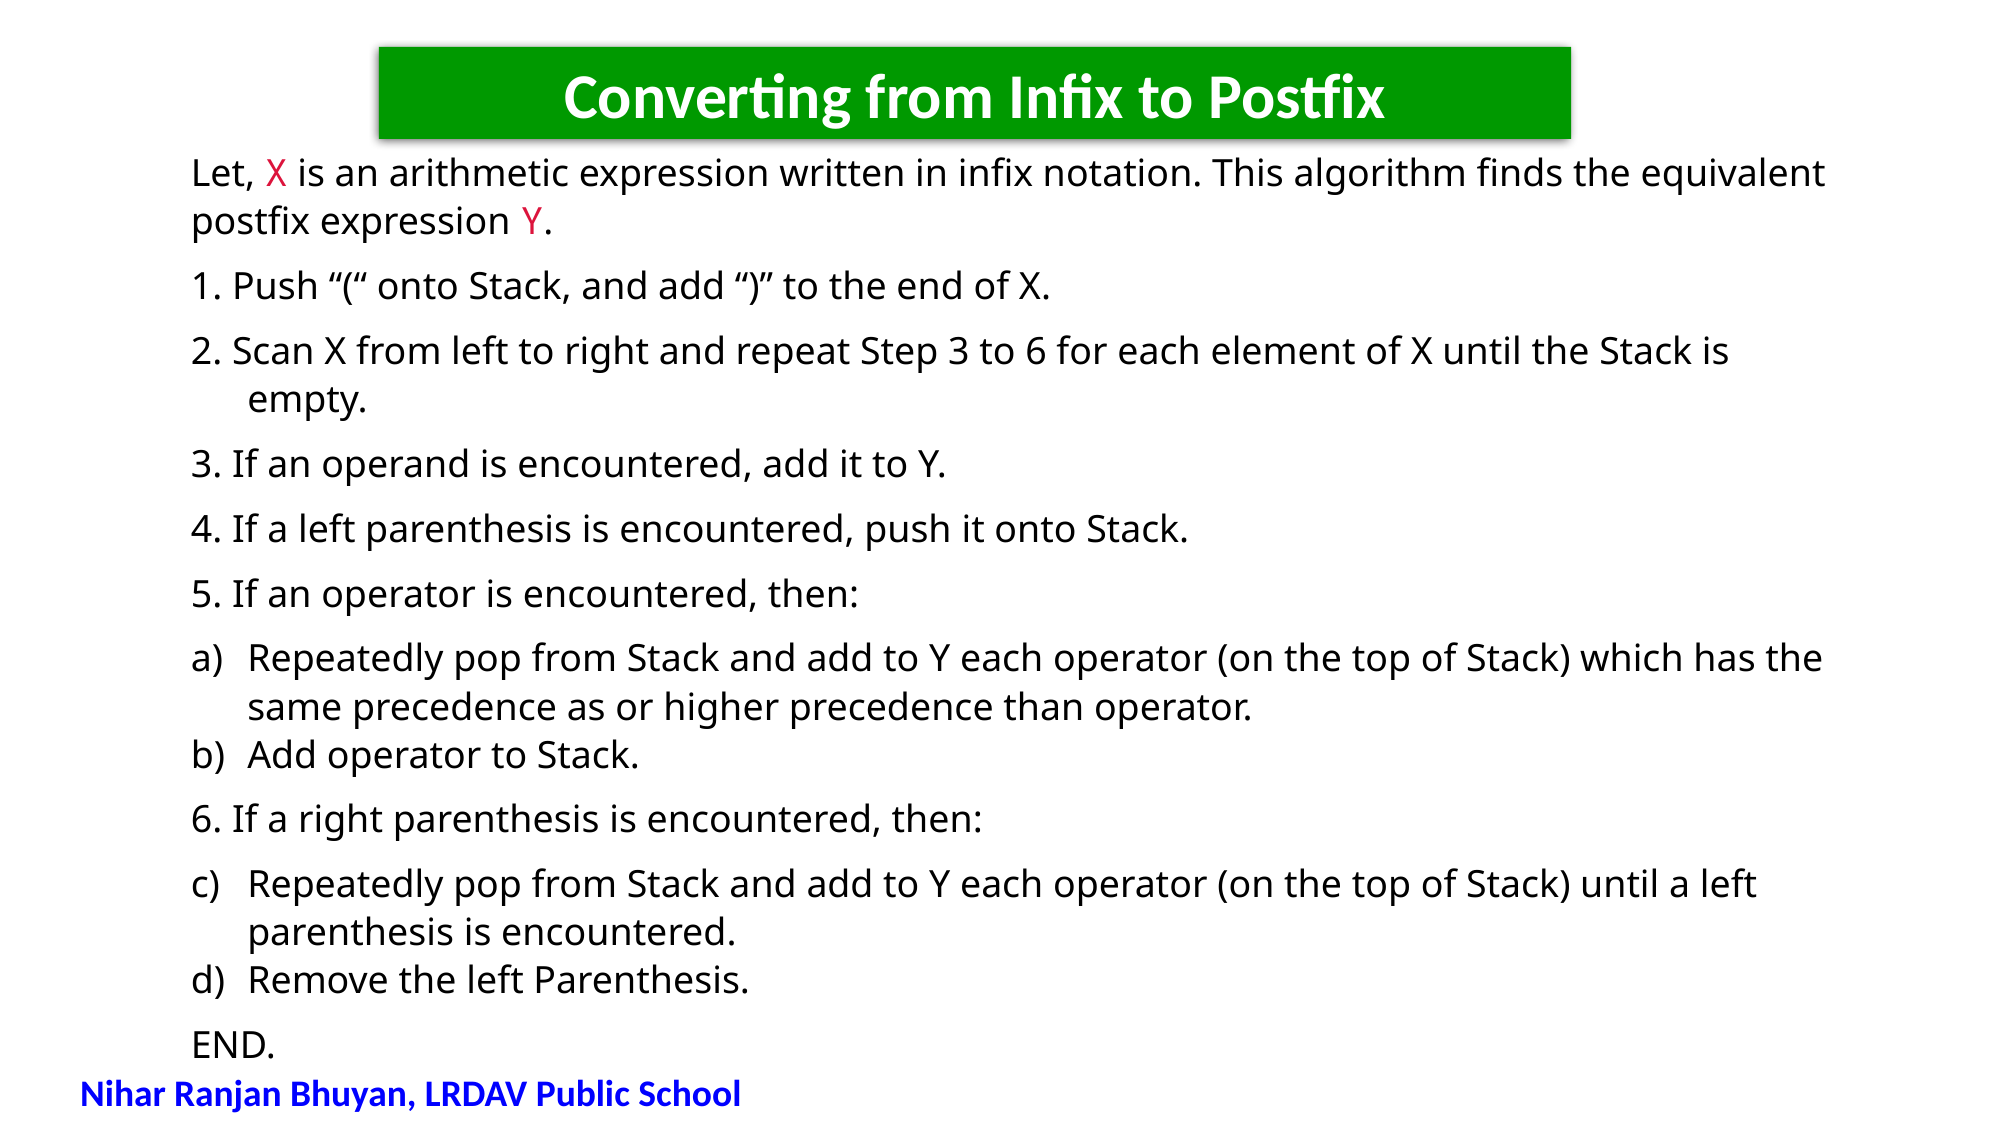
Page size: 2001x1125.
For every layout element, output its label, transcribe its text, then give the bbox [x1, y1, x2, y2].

text_box Converting from Infix to Postfix [378, 46, 1572, 139]
text_box Nihar Ranjan Bhuyan, LRDAV Public School [65, 1061, 781, 1122]
text_box Let, X is an arithmetic expression written in infix notation. This algorithm finds the equivalent postfix expression Y. 1. Push “(“ onto Stack, and add “)” to the end of X. 2. Scan X from left to right and repeat Step 3 to 6 for each element of X until the Stack is empty. 3. If an operand is encountered, add it to Y. 4. If a left parenthesis is encountered, push it onto Stack. 5. If an operator is encountered, then: Repeatedly pop from Stack and add to Y each operator (on the top of Stack) which has the same precedence as or higher precedence than operator. Add operator to Stack. 6. If a right parenthesis is encountered, then: Repeatedly pop from Stack and add to Y each operator (on the top of Stack) until a left parenthesis is encountered. Remove the left Parenthesis. END. [176, 138, 1864, 1074]
